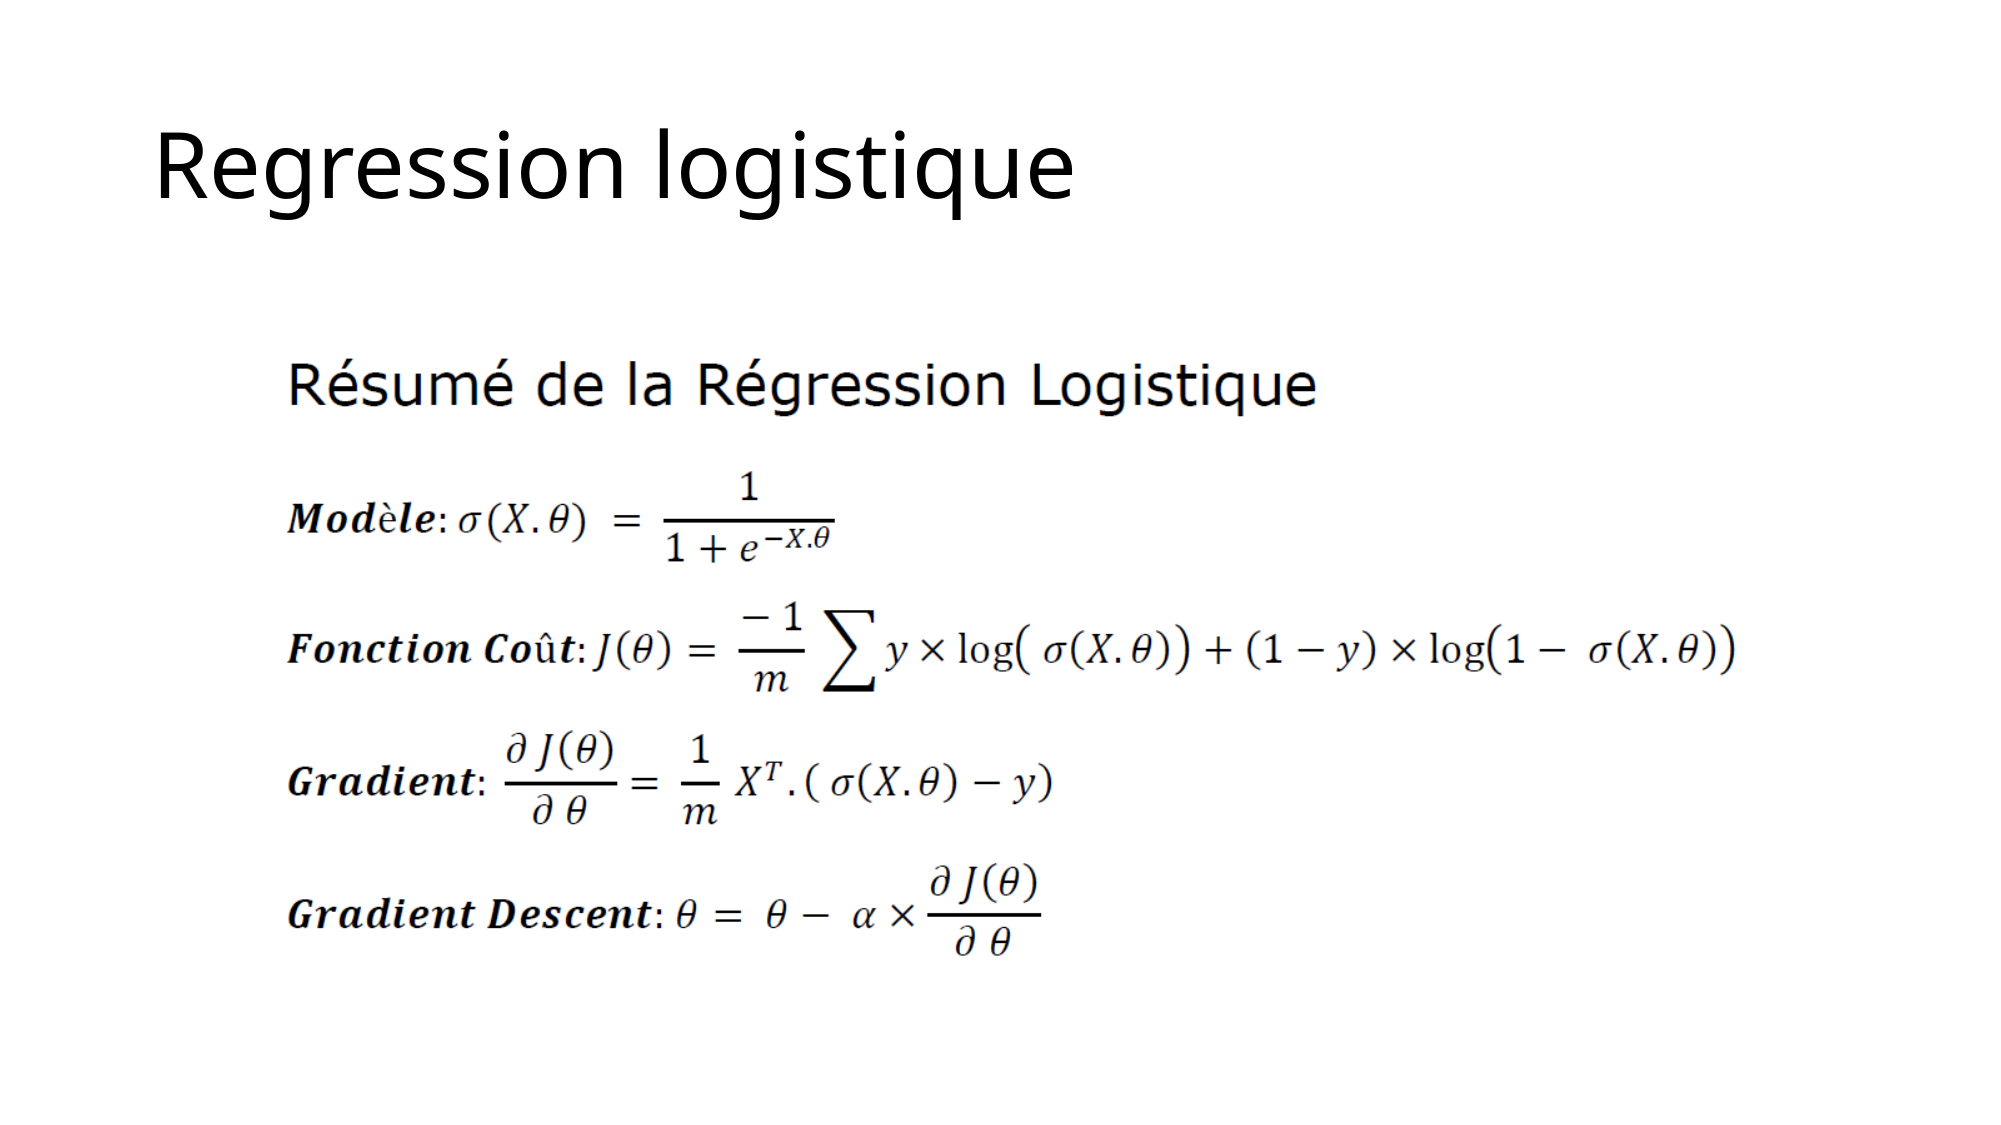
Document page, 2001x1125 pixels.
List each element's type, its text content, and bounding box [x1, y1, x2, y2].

title Regression logistique [137, 59, 1863, 278]
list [261, 350, 1739, 962]
